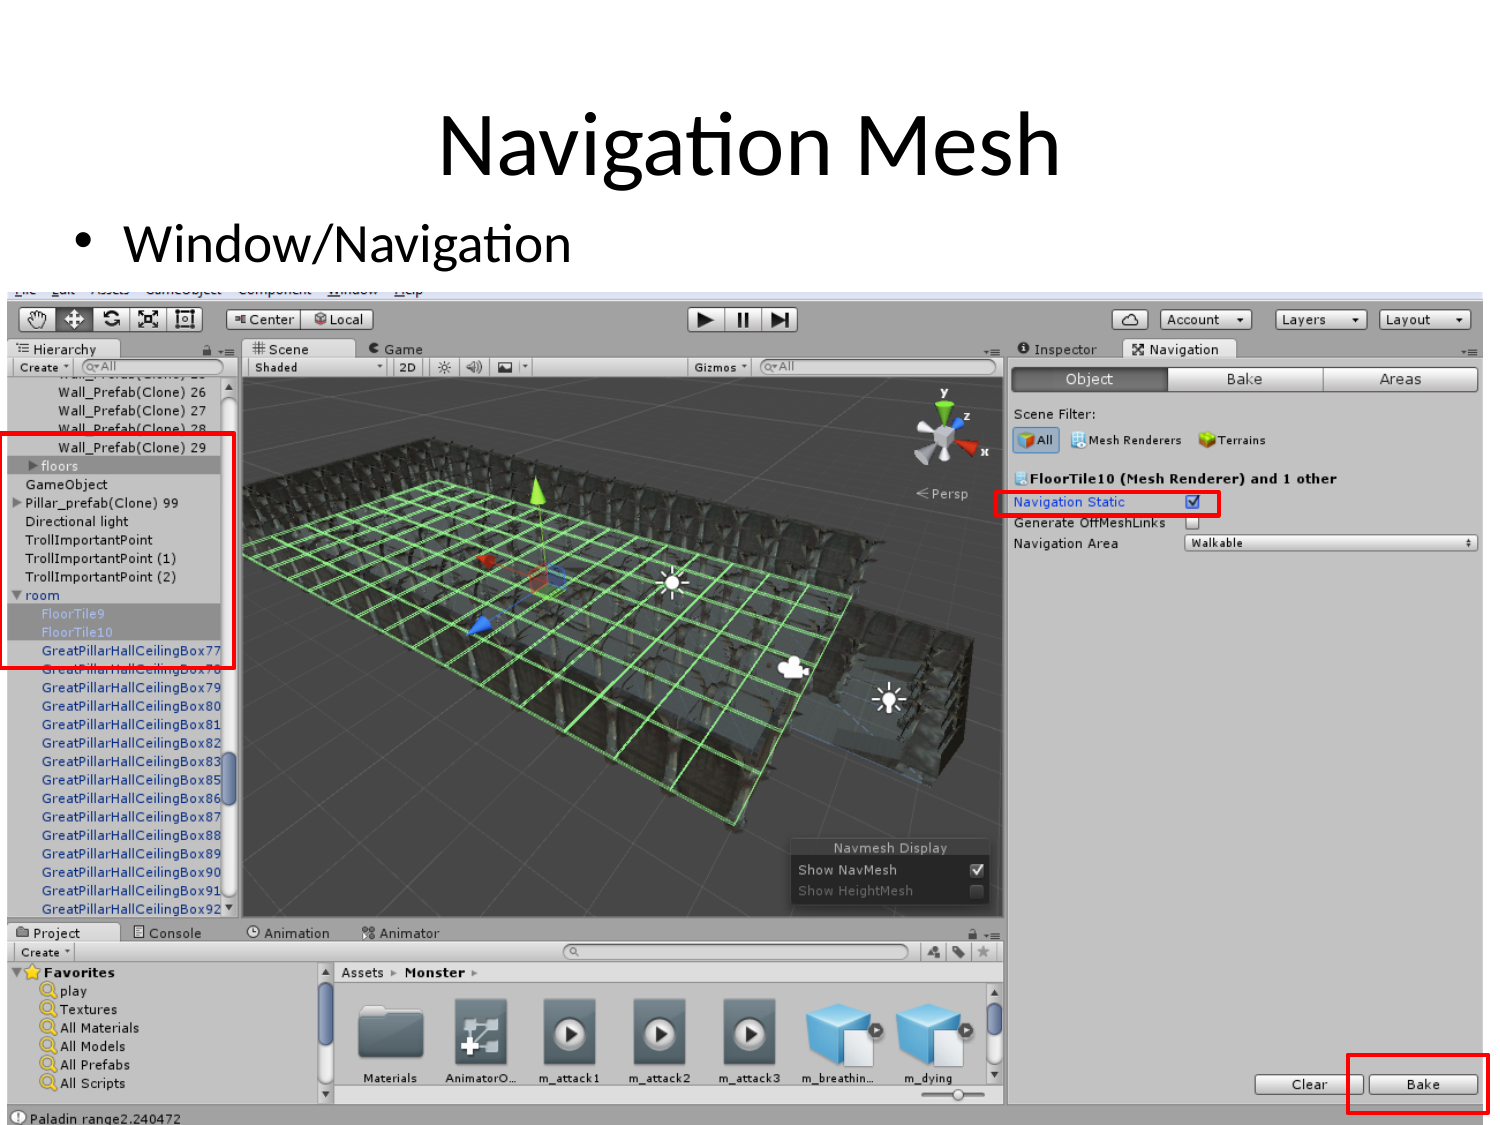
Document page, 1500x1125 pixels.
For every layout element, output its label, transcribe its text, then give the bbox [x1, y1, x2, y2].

picture [7, 292, 1484, 1125]
list Window/Navigation [58, 199, 1409, 282]
title Navigation Mesh [75, 45, 1425, 233]
